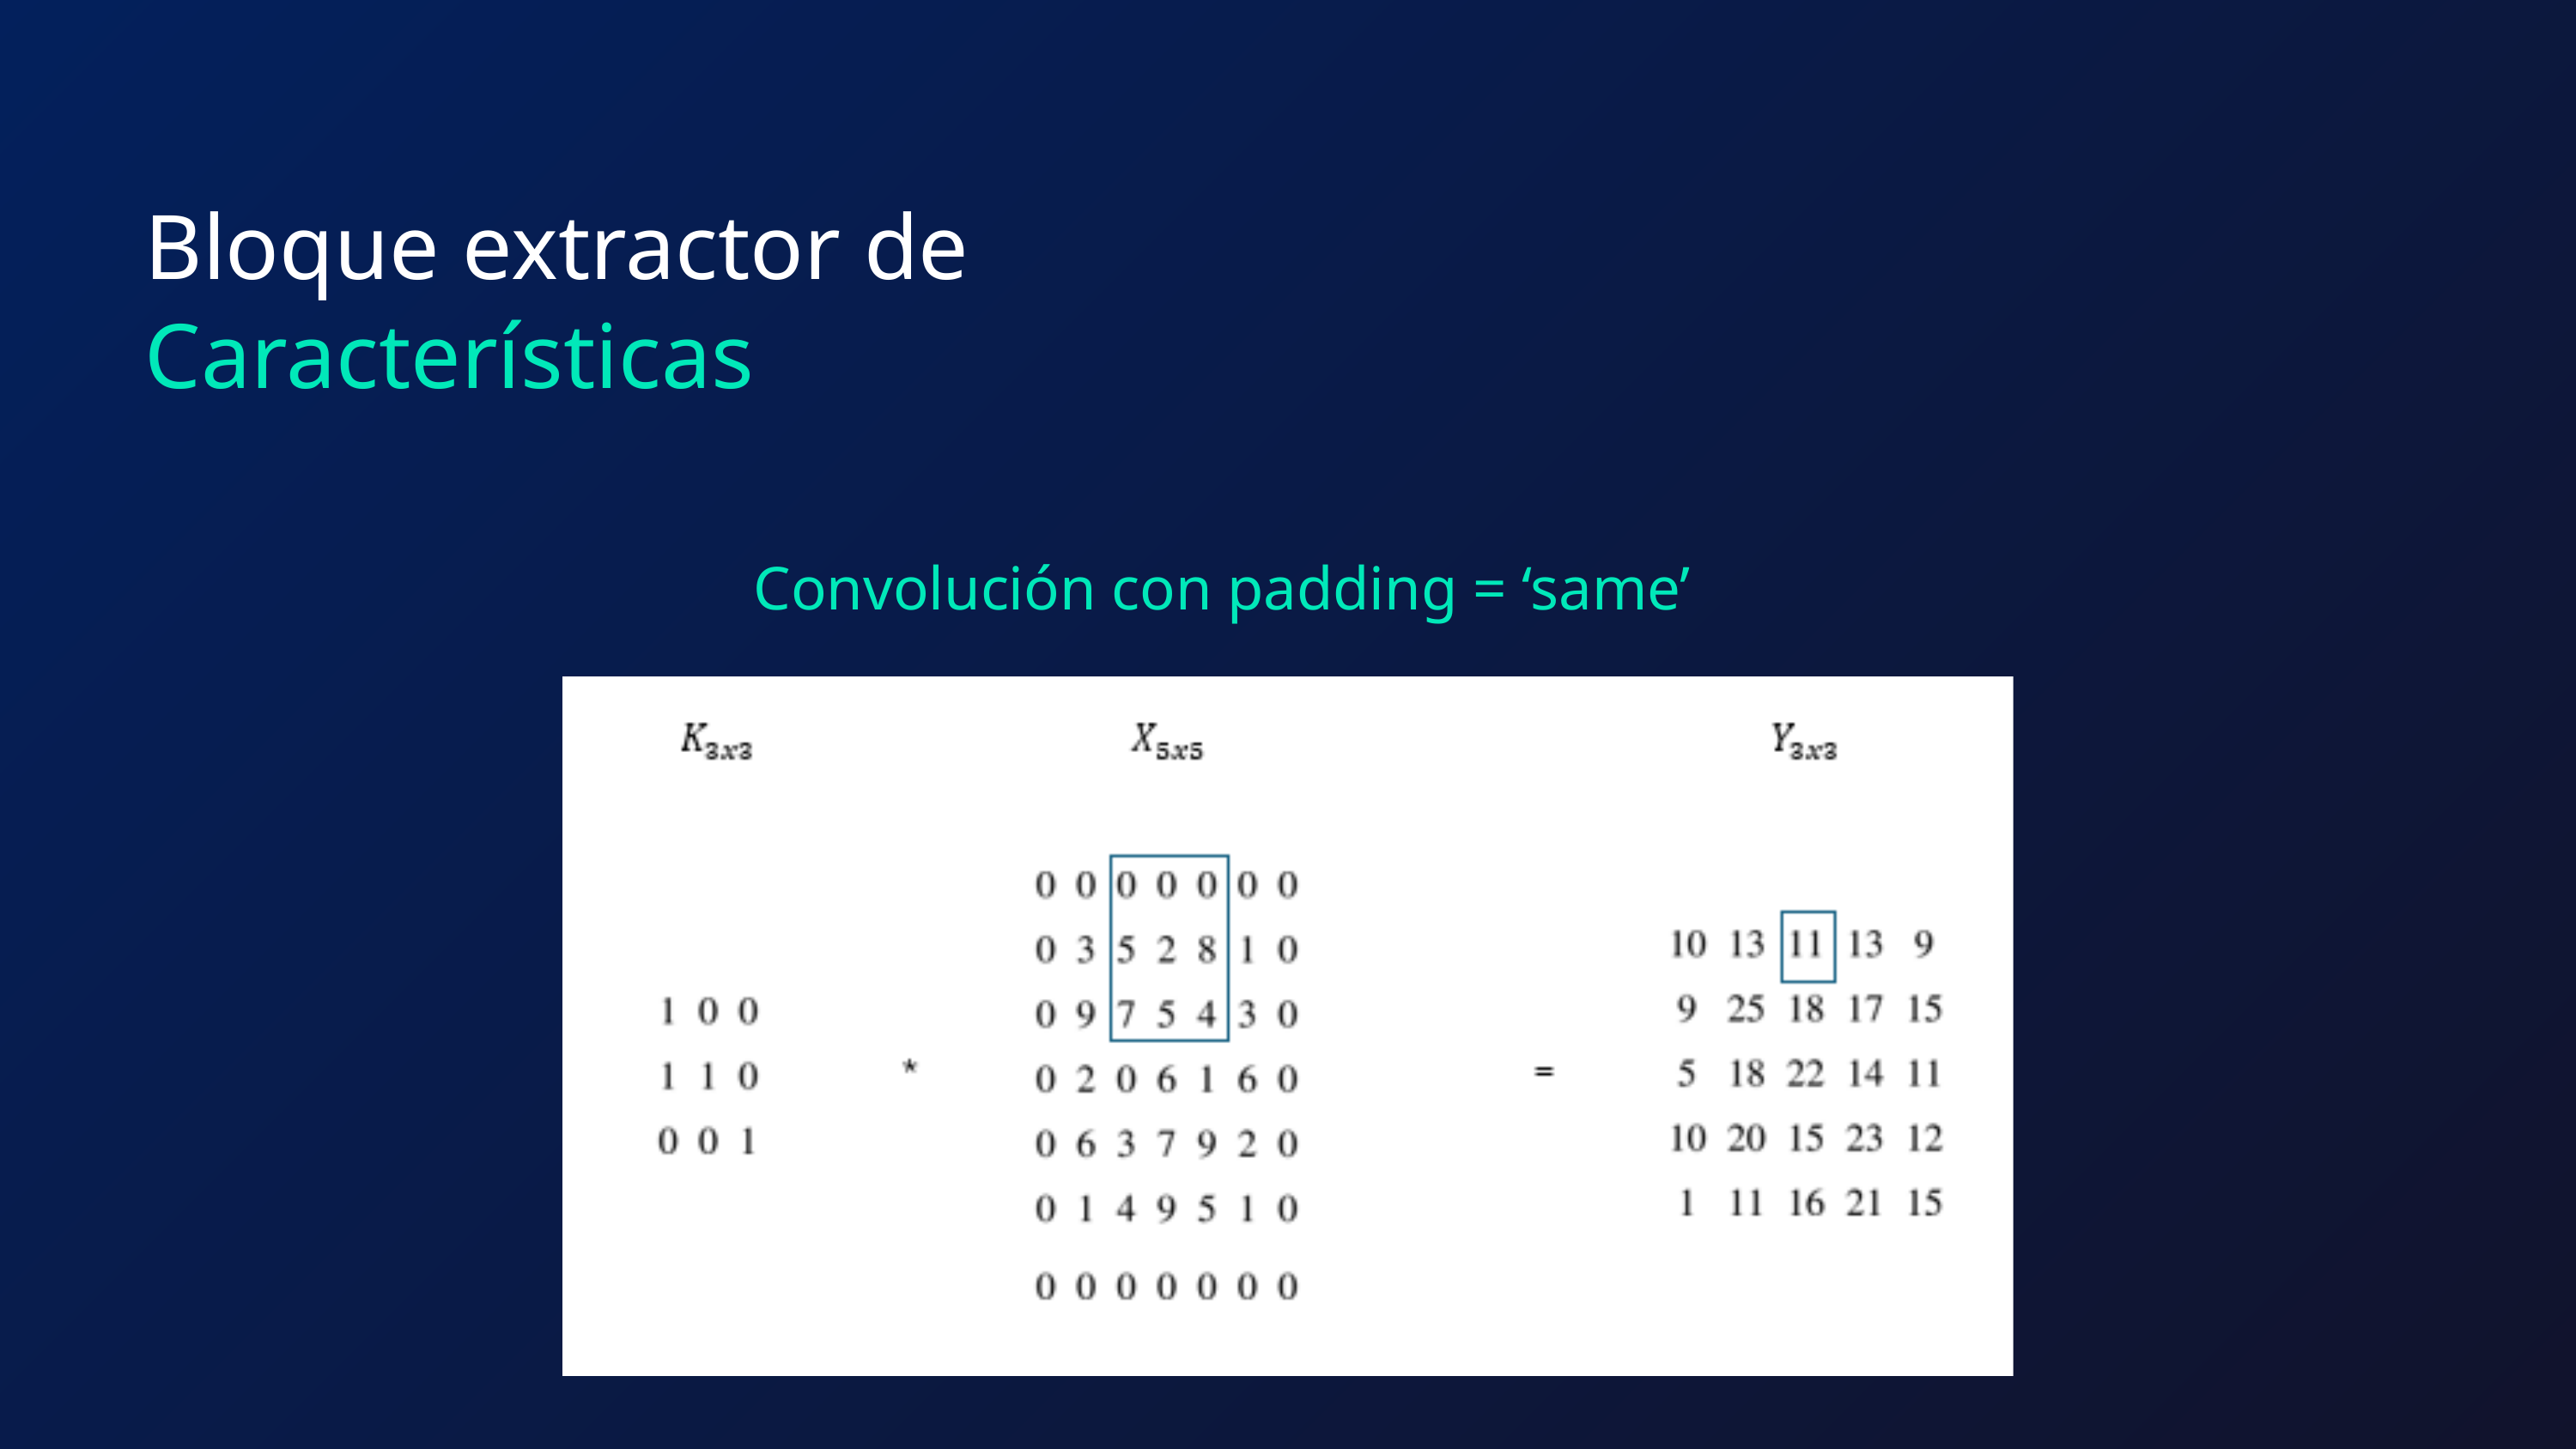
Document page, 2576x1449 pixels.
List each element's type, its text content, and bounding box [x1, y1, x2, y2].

text_box [562, 676, 2014, 1376]
text_box Convolución con padding = ‘same’ [753, 539, 1822, 622]
text_box Bloque extractor de [144, 173, 1126, 282]
text_box Características [144, 282, 1289, 407]
